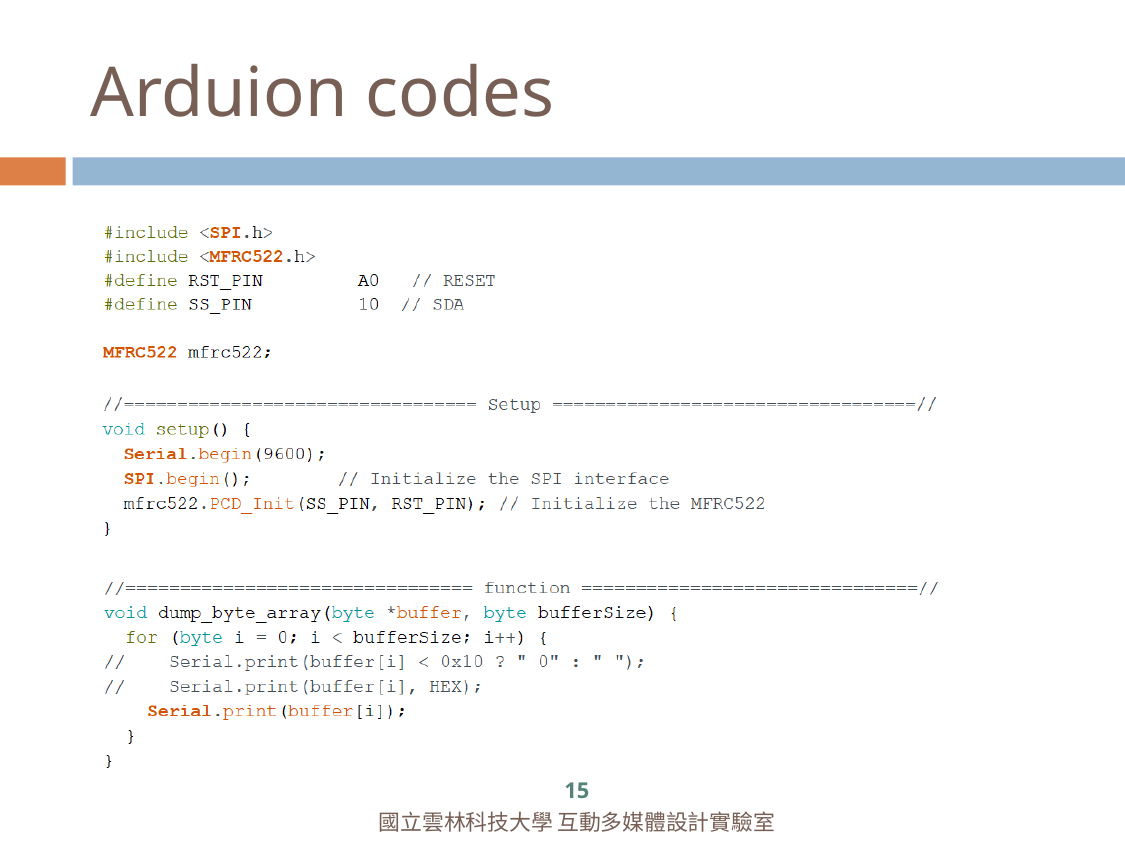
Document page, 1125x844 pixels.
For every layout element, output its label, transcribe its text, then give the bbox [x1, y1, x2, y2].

slide_number 15 [544, 784, 610, 807]
footer 國立雲林科技大學 互動多媒體設計實驗室 [243, 806, 911, 837]
title Arduion codes [75, 28, 1079, 150]
picture [95, 377, 947, 569]
picture [95, 572, 959, 777]
picture [95, 215, 531, 374]
